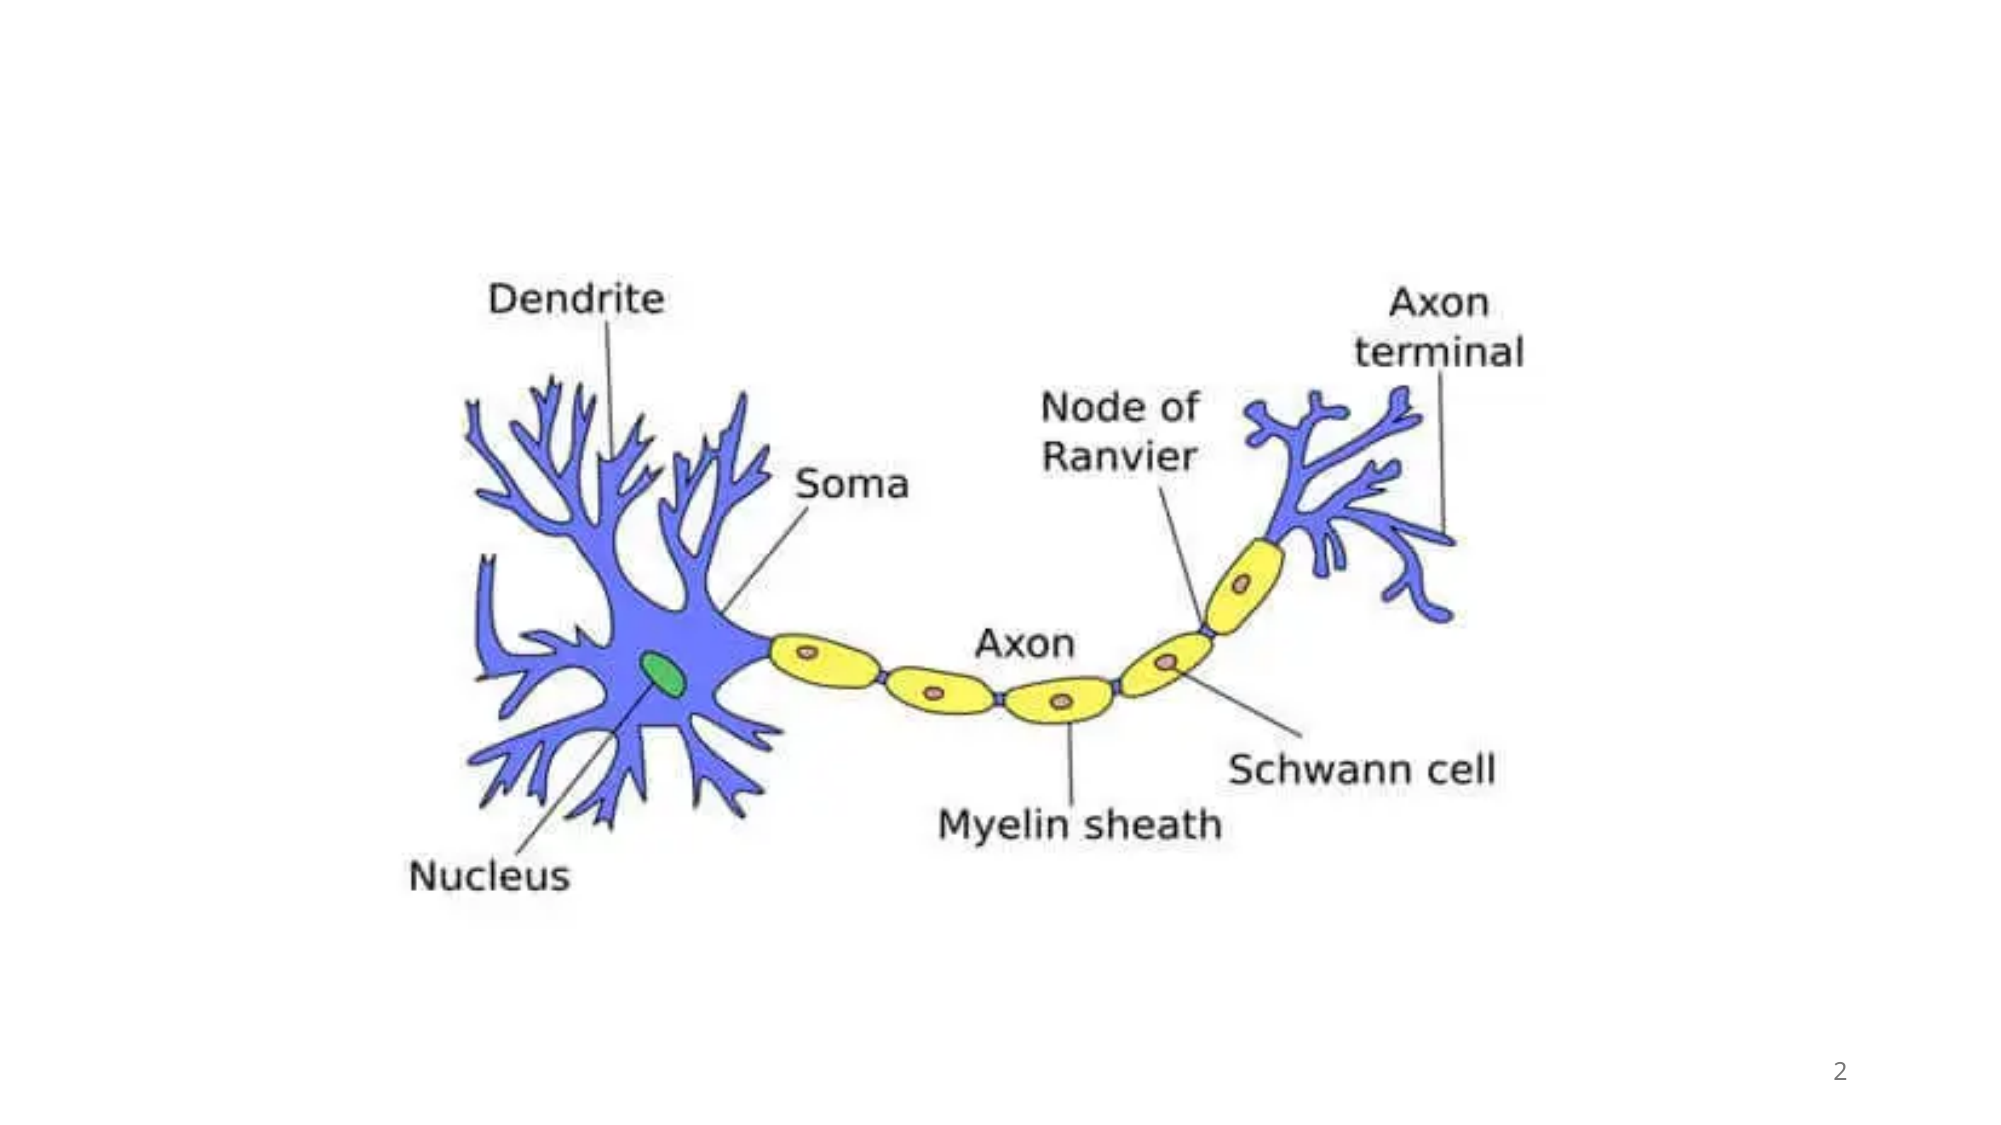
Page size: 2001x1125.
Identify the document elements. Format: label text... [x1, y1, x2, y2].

picture [354, 54, 1572, 1071]
slide_number 2 [1412, 1042, 1863, 1103]
